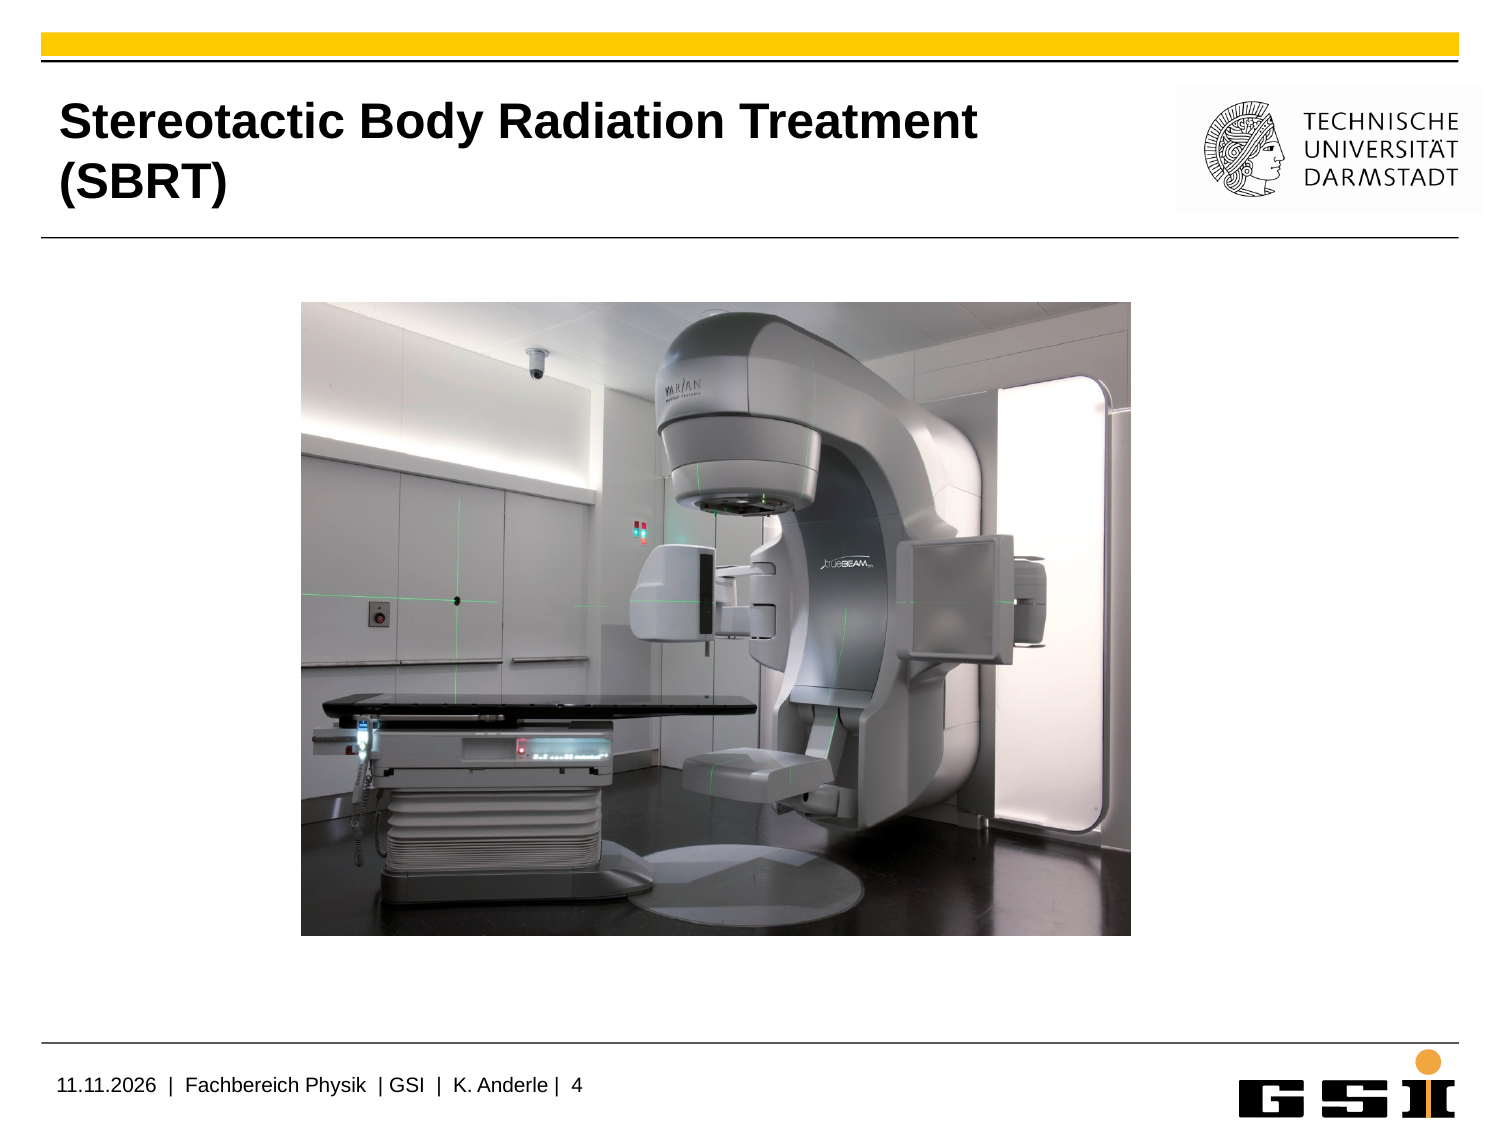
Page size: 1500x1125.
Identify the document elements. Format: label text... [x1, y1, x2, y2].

picture [1175, 84, 1483, 214]
title Stereotactic Body Radiation Treatment (SBRT) [58, 79, 1149, 218]
picture [300, 302, 1131, 937]
